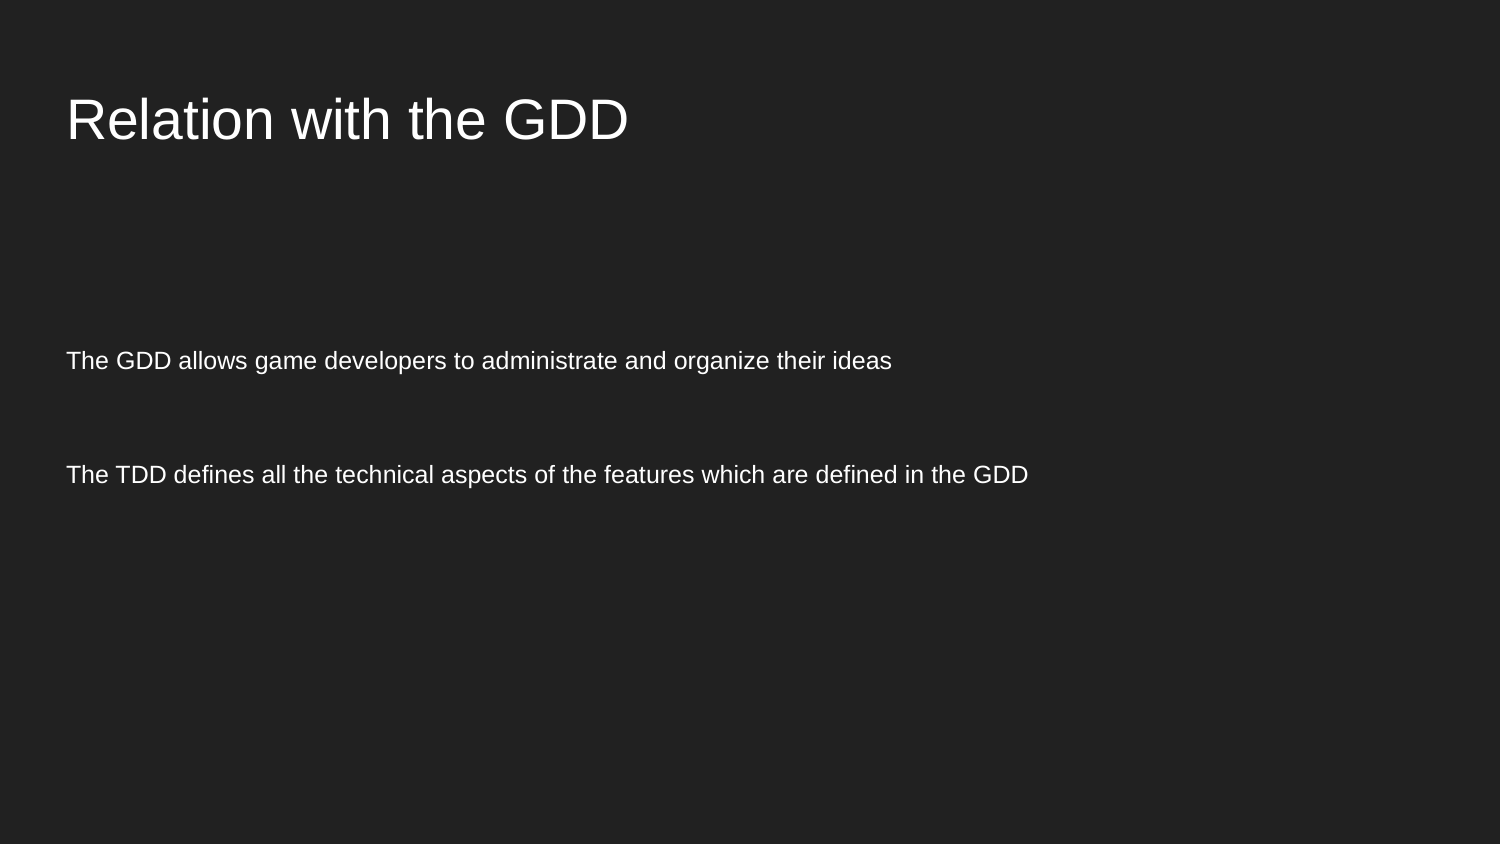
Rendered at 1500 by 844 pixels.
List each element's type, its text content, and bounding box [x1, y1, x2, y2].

list The GDD allows game developers to administrate and organize their ideas The TDD defines all the technical aspects of the features which are defined in the GDD [51, 327, 1449, 517]
title Relation with the GDD [51, 72, 1449, 167]
